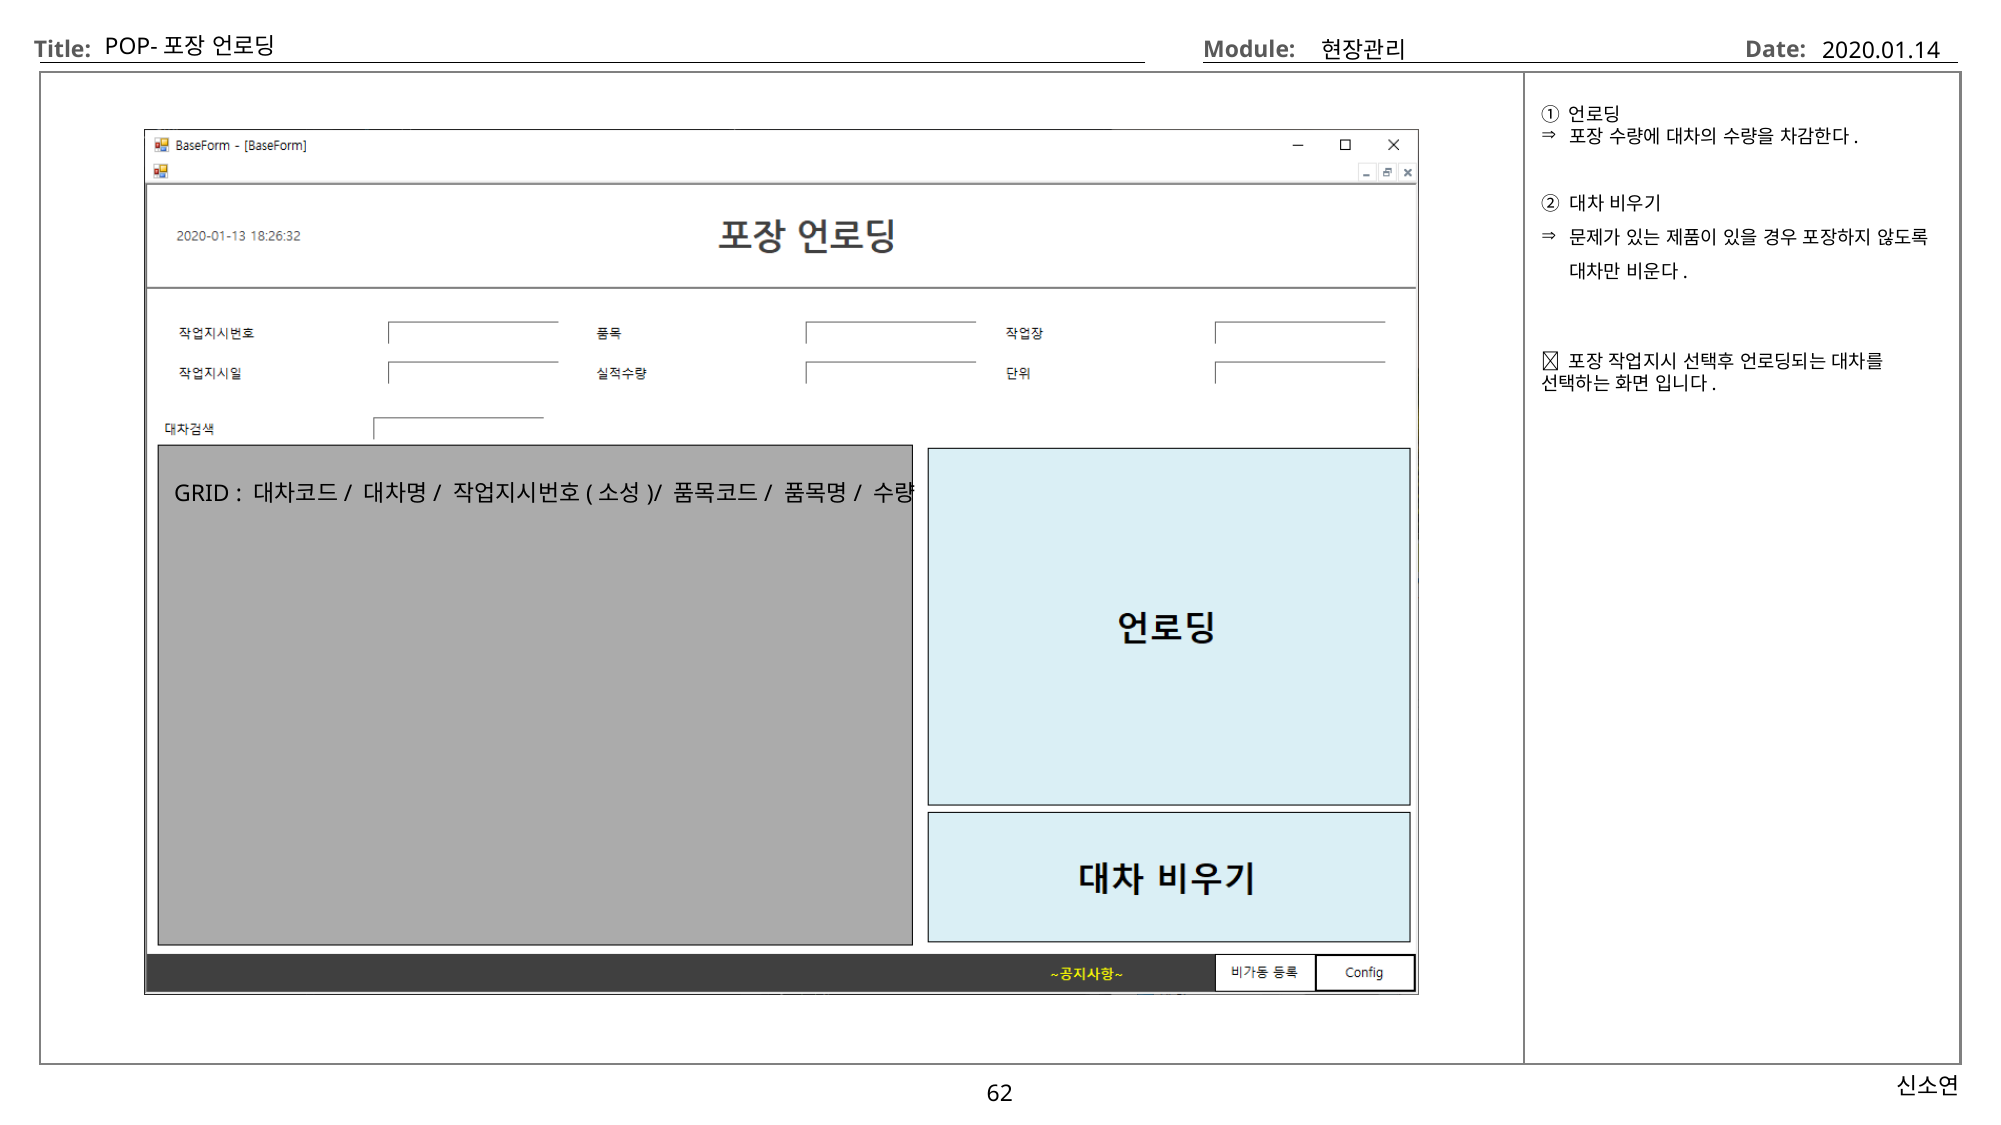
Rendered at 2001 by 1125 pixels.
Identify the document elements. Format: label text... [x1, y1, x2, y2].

text_box ① 언로딩 포장 수량에 대차의 수량을 차감한다. ② 대차 비우기 문제가 있는 제품이 있을 경우 포장하지 않도록 대차만 비운다.  포장 작업지시 선택후 언로딩되는 대차를 선택하는 화면 입니다. [1526, 72, 1960, 470]
list 2020.01.14 [1822, 31, 1990, 67]
list 신소연 [1526, 1067, 1960, 1103]
picture [144, 129, 1419, 995]
title POP-포장 언로딩 [104, 29, 1123, 66]
list 현장관리 [1321, 31, 1651, 67]
